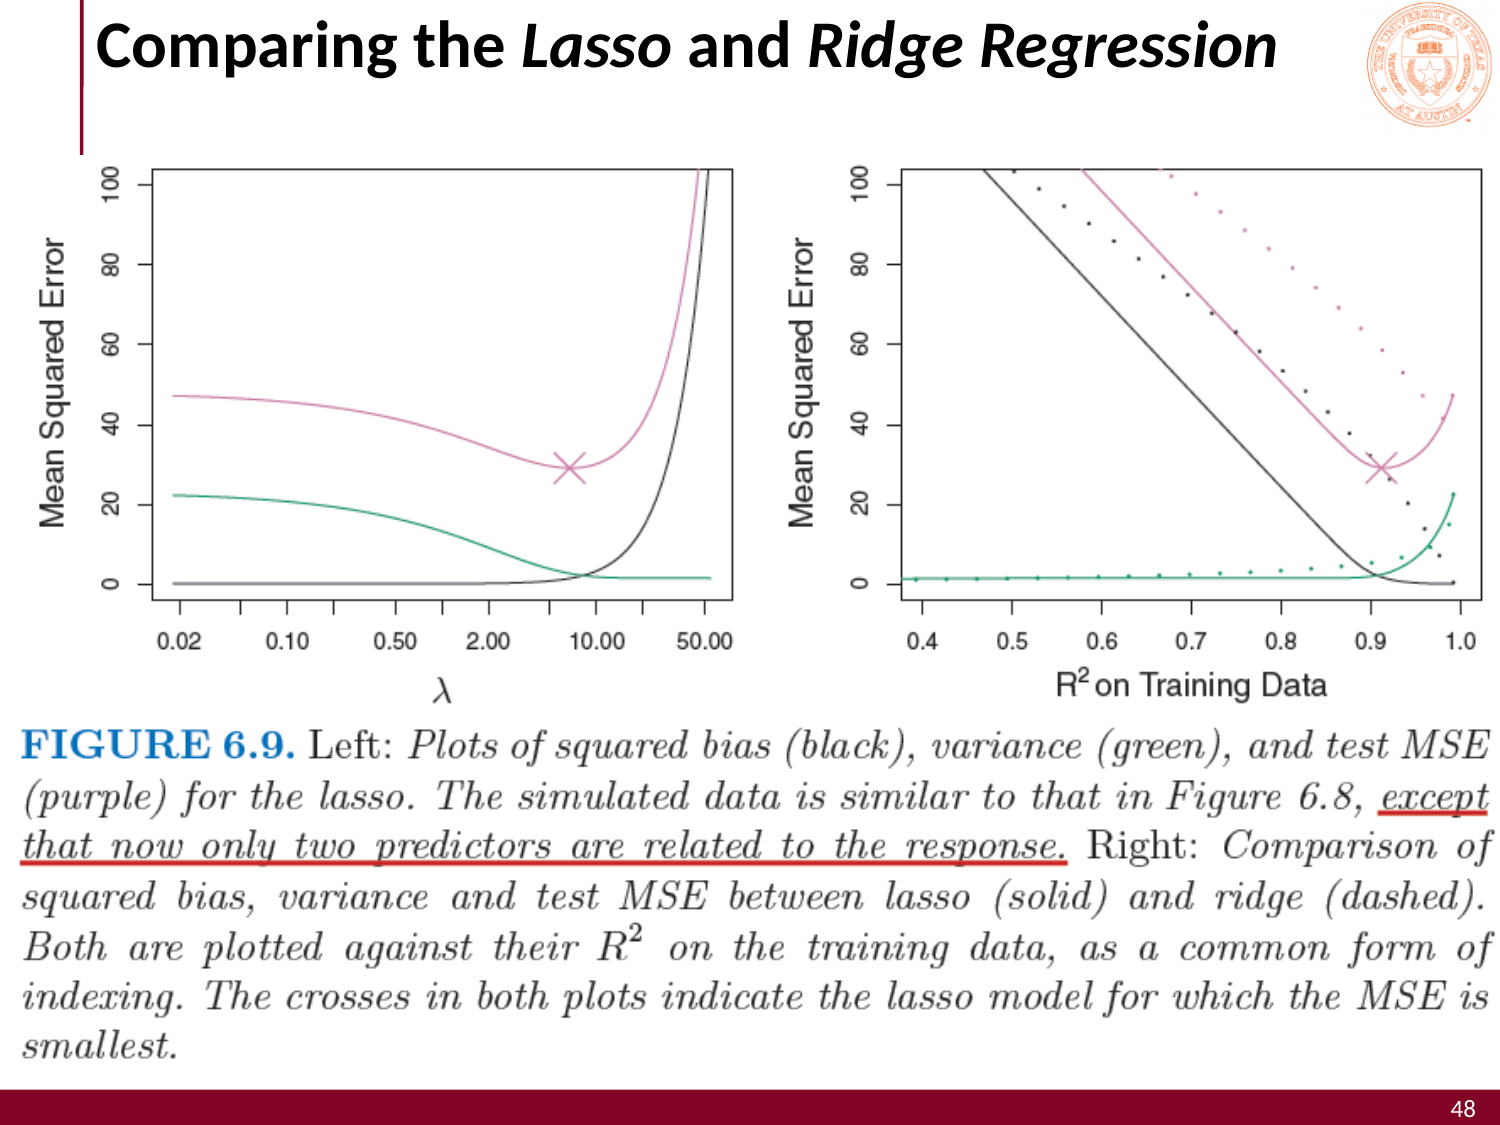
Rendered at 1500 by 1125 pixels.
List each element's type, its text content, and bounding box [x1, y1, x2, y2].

slide_number 48 [1141, 1083, 1492, 1125]
picture [0, 155, 1500, 1074]
picture [1360, 0, 1498, 140]
title Comparing the Lasso and Ridge Regression [81, 0, 1402, 83]
